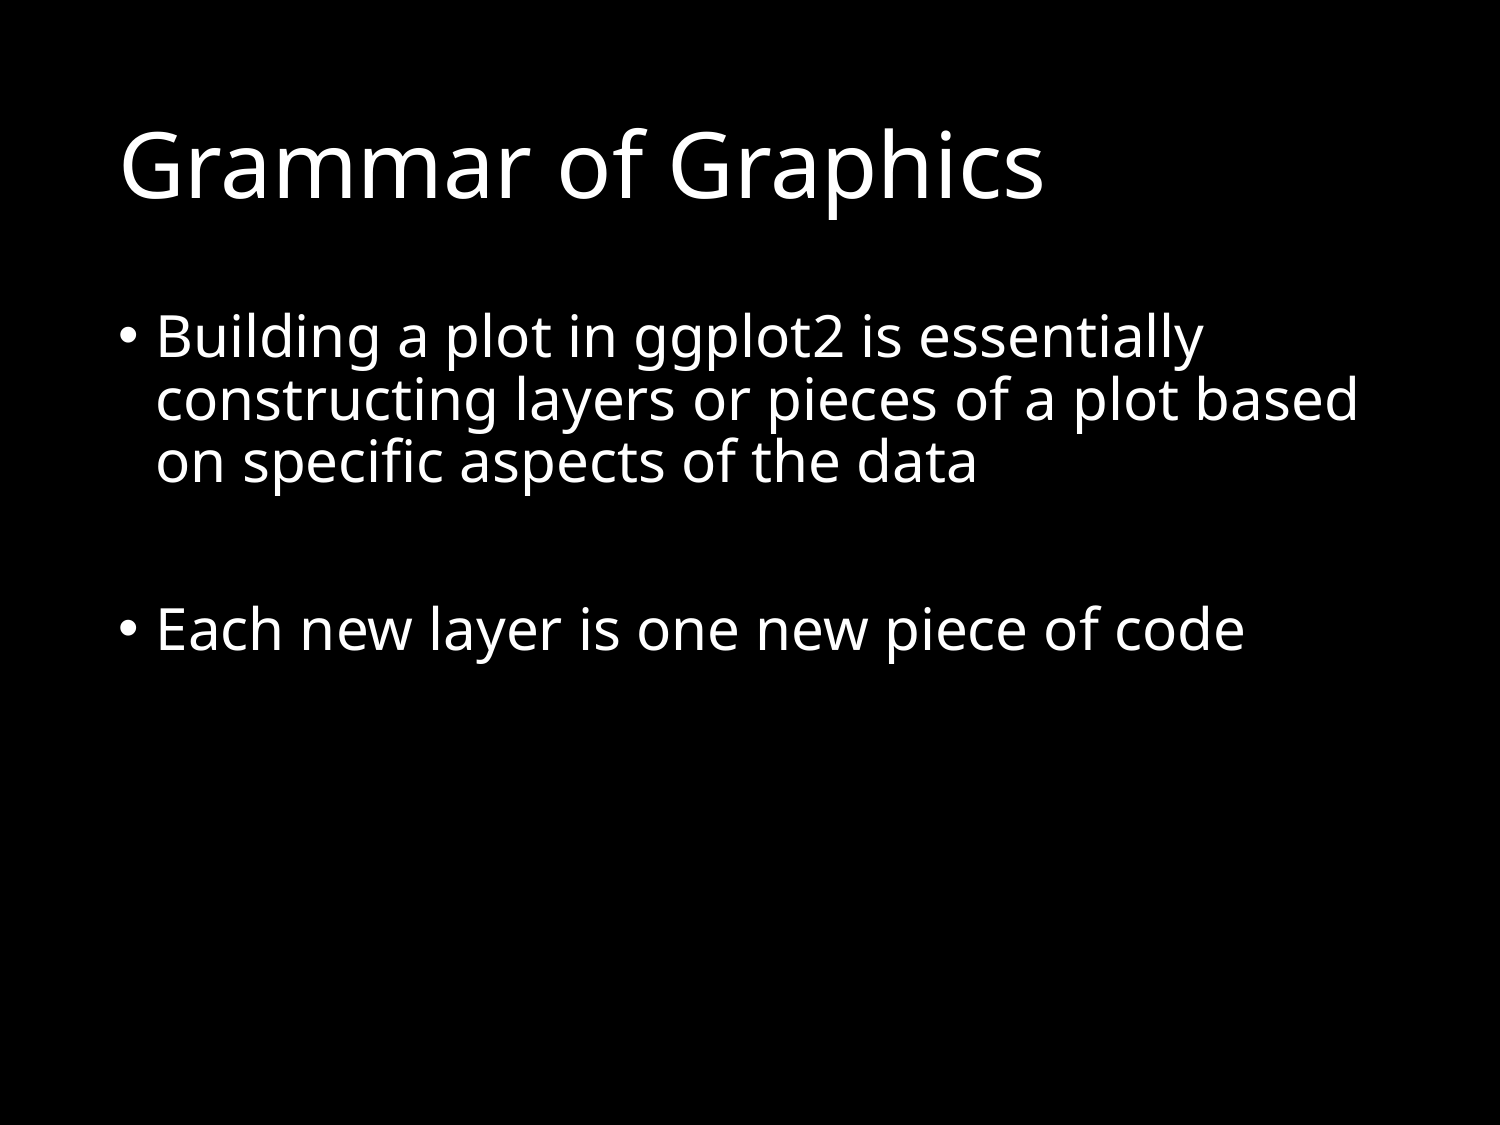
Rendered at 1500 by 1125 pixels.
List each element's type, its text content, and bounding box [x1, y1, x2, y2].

title Grammar of Graphics [103, 59, 1397, 278]
list Building a plot in ggplot2 is essentially constructing layers or pieces of a plot based on specific aspects of the data Each new layer is one new piece of code [103, 299, 1397, 1125]
